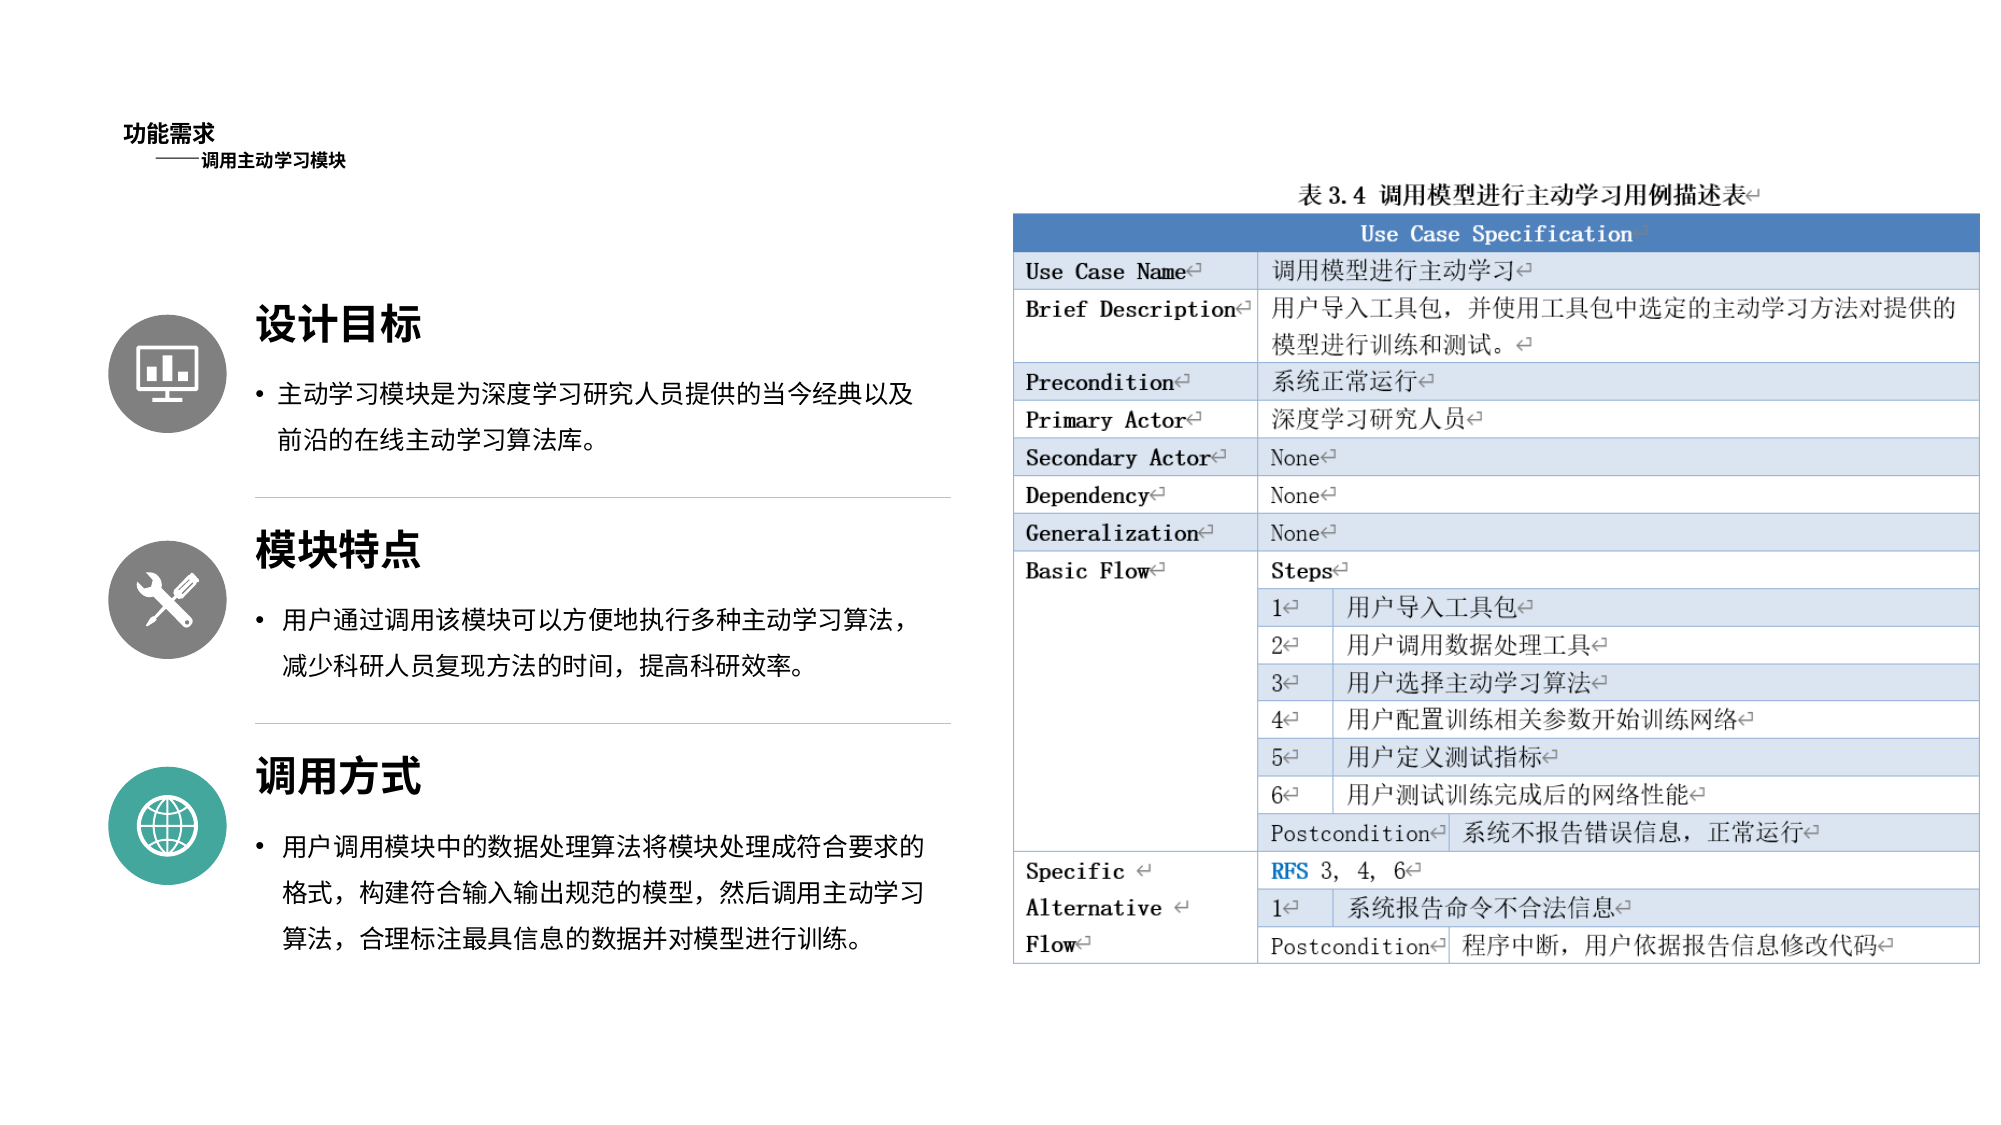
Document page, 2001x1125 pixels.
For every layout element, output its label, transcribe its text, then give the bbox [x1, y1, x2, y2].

text_box 用户调用模块中的数据处理算法将模块处理成符合要求的格式，构建符合输入输出规范的模型，然后调用主动学习算法，合理标注最具信息的数据并对模型进行训练。 [240, 807, 951, 965]
text_box [136, 345, 199, 402]
text_box 主动学习模块是为深度学习研究人员提供的当今经典以及前沿的在线主动学习算法库。 [240, 355, 951, 465]
text_box 用户通过调用该模块可以方便地执行多种主动学习算法，减少科研人员复现方法的时间，提高科研效率。 [240, 581, 951, 691]
text_box 调用方式 [240, 735, 951, 807]
text_box [107, 539, 228, 661]
text_box [107, 313, 228, 435]
text_box [136, 795, 199, 857]
text_box 设计目标 [240, 282, 951, 355]
text_box [107, 765, 228, 887]
text_box [136, 572, 200, 628]
title 功能需求 ——调用主动学习模块 [108, 13, 1881, 180]
text_box 模块特点 [240, 508, 951, 581]
picture [1013, 179, 1980, 965]
